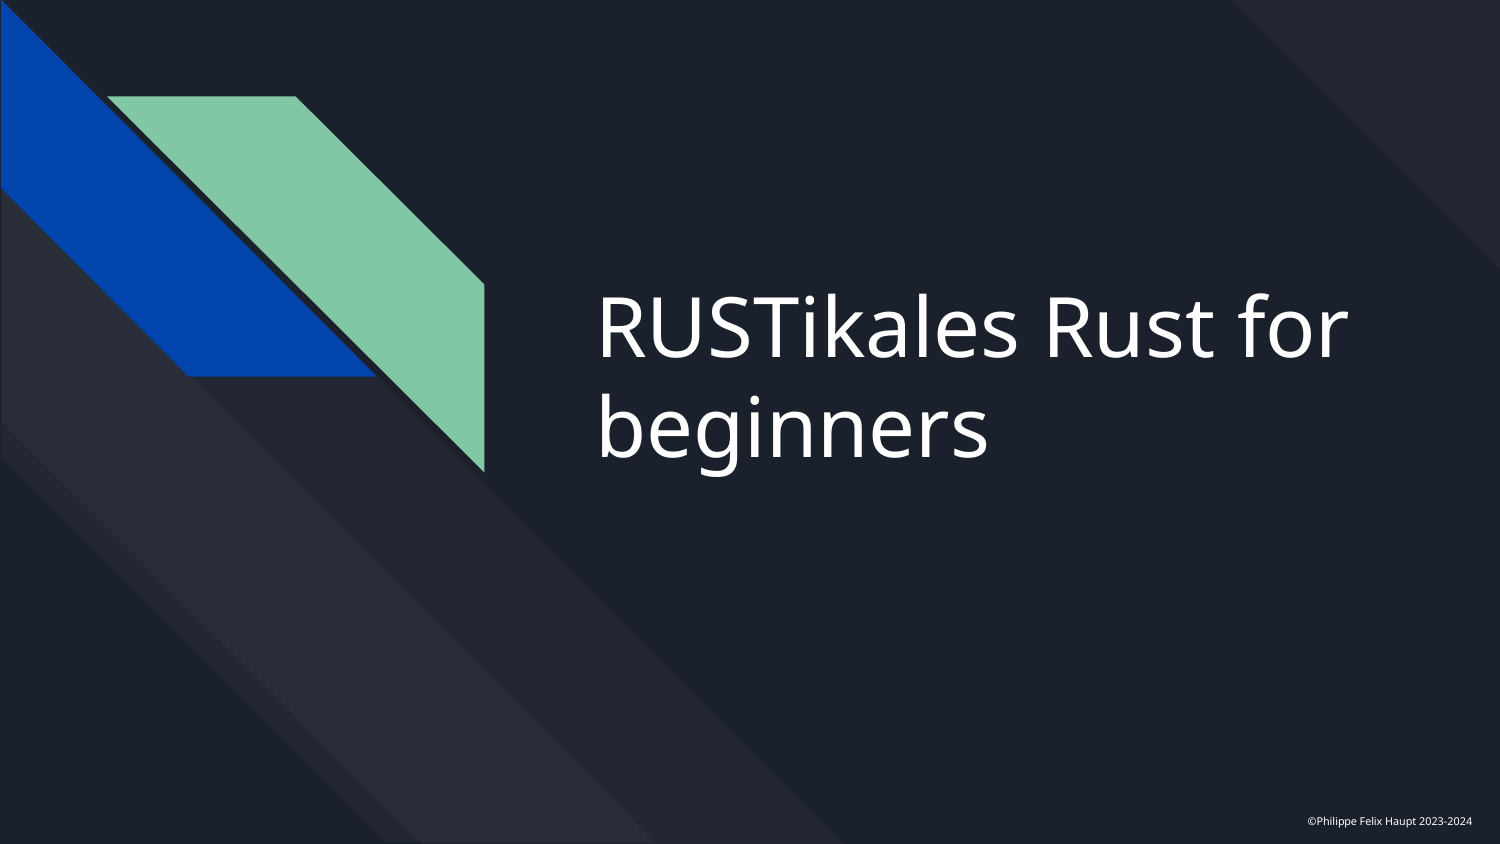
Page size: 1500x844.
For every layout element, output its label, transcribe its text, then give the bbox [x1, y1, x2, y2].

title RUSTikales Rust for beginners [580, 258, 1404, 518]
text_box ©Philippe Felix Haupt 2023-2024 [1292, 801, 1500, 844]
